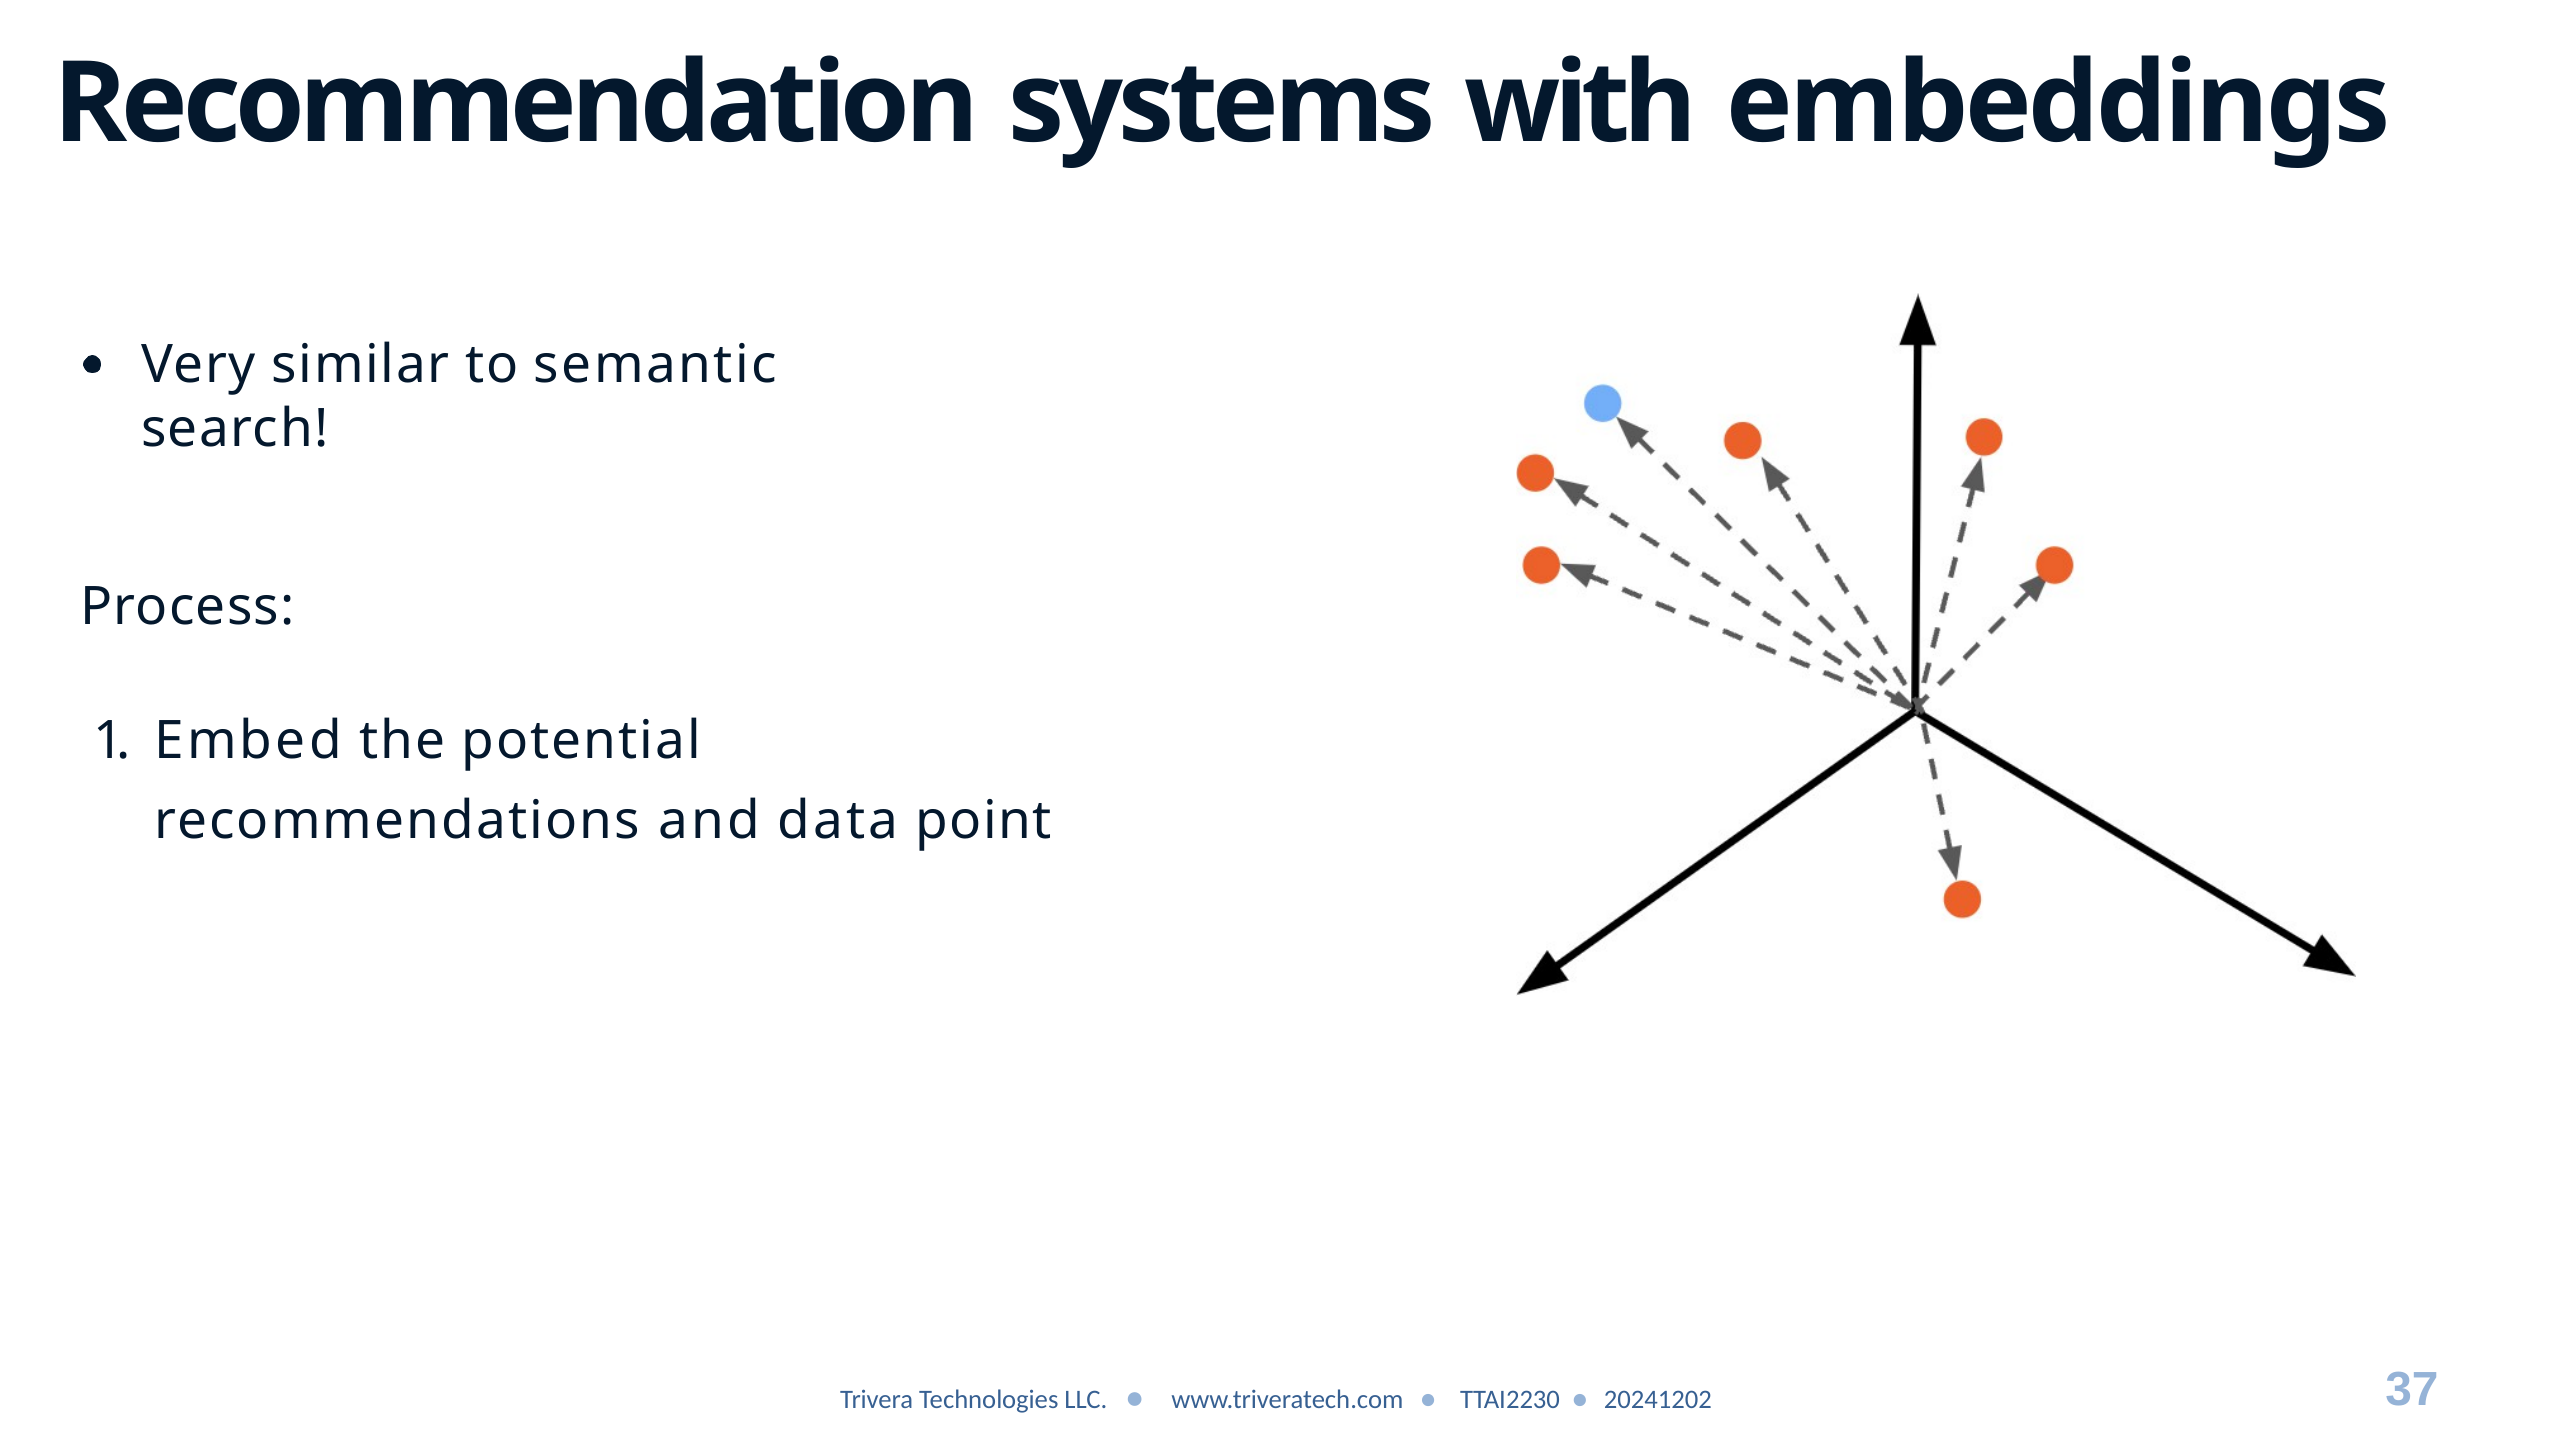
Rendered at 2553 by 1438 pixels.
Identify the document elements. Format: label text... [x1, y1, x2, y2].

text_box Process: 1. Embed the potential recommendations and data point [78, 568, 1141, 850]
title Recommendation systems with embeddings [51, 26, 2553, 269]
picture [1516, 293, 2356, 996]
text_box Very similar to semantic search! [138, 326, 948, 458]
picture [83, 355, 101, 373]
